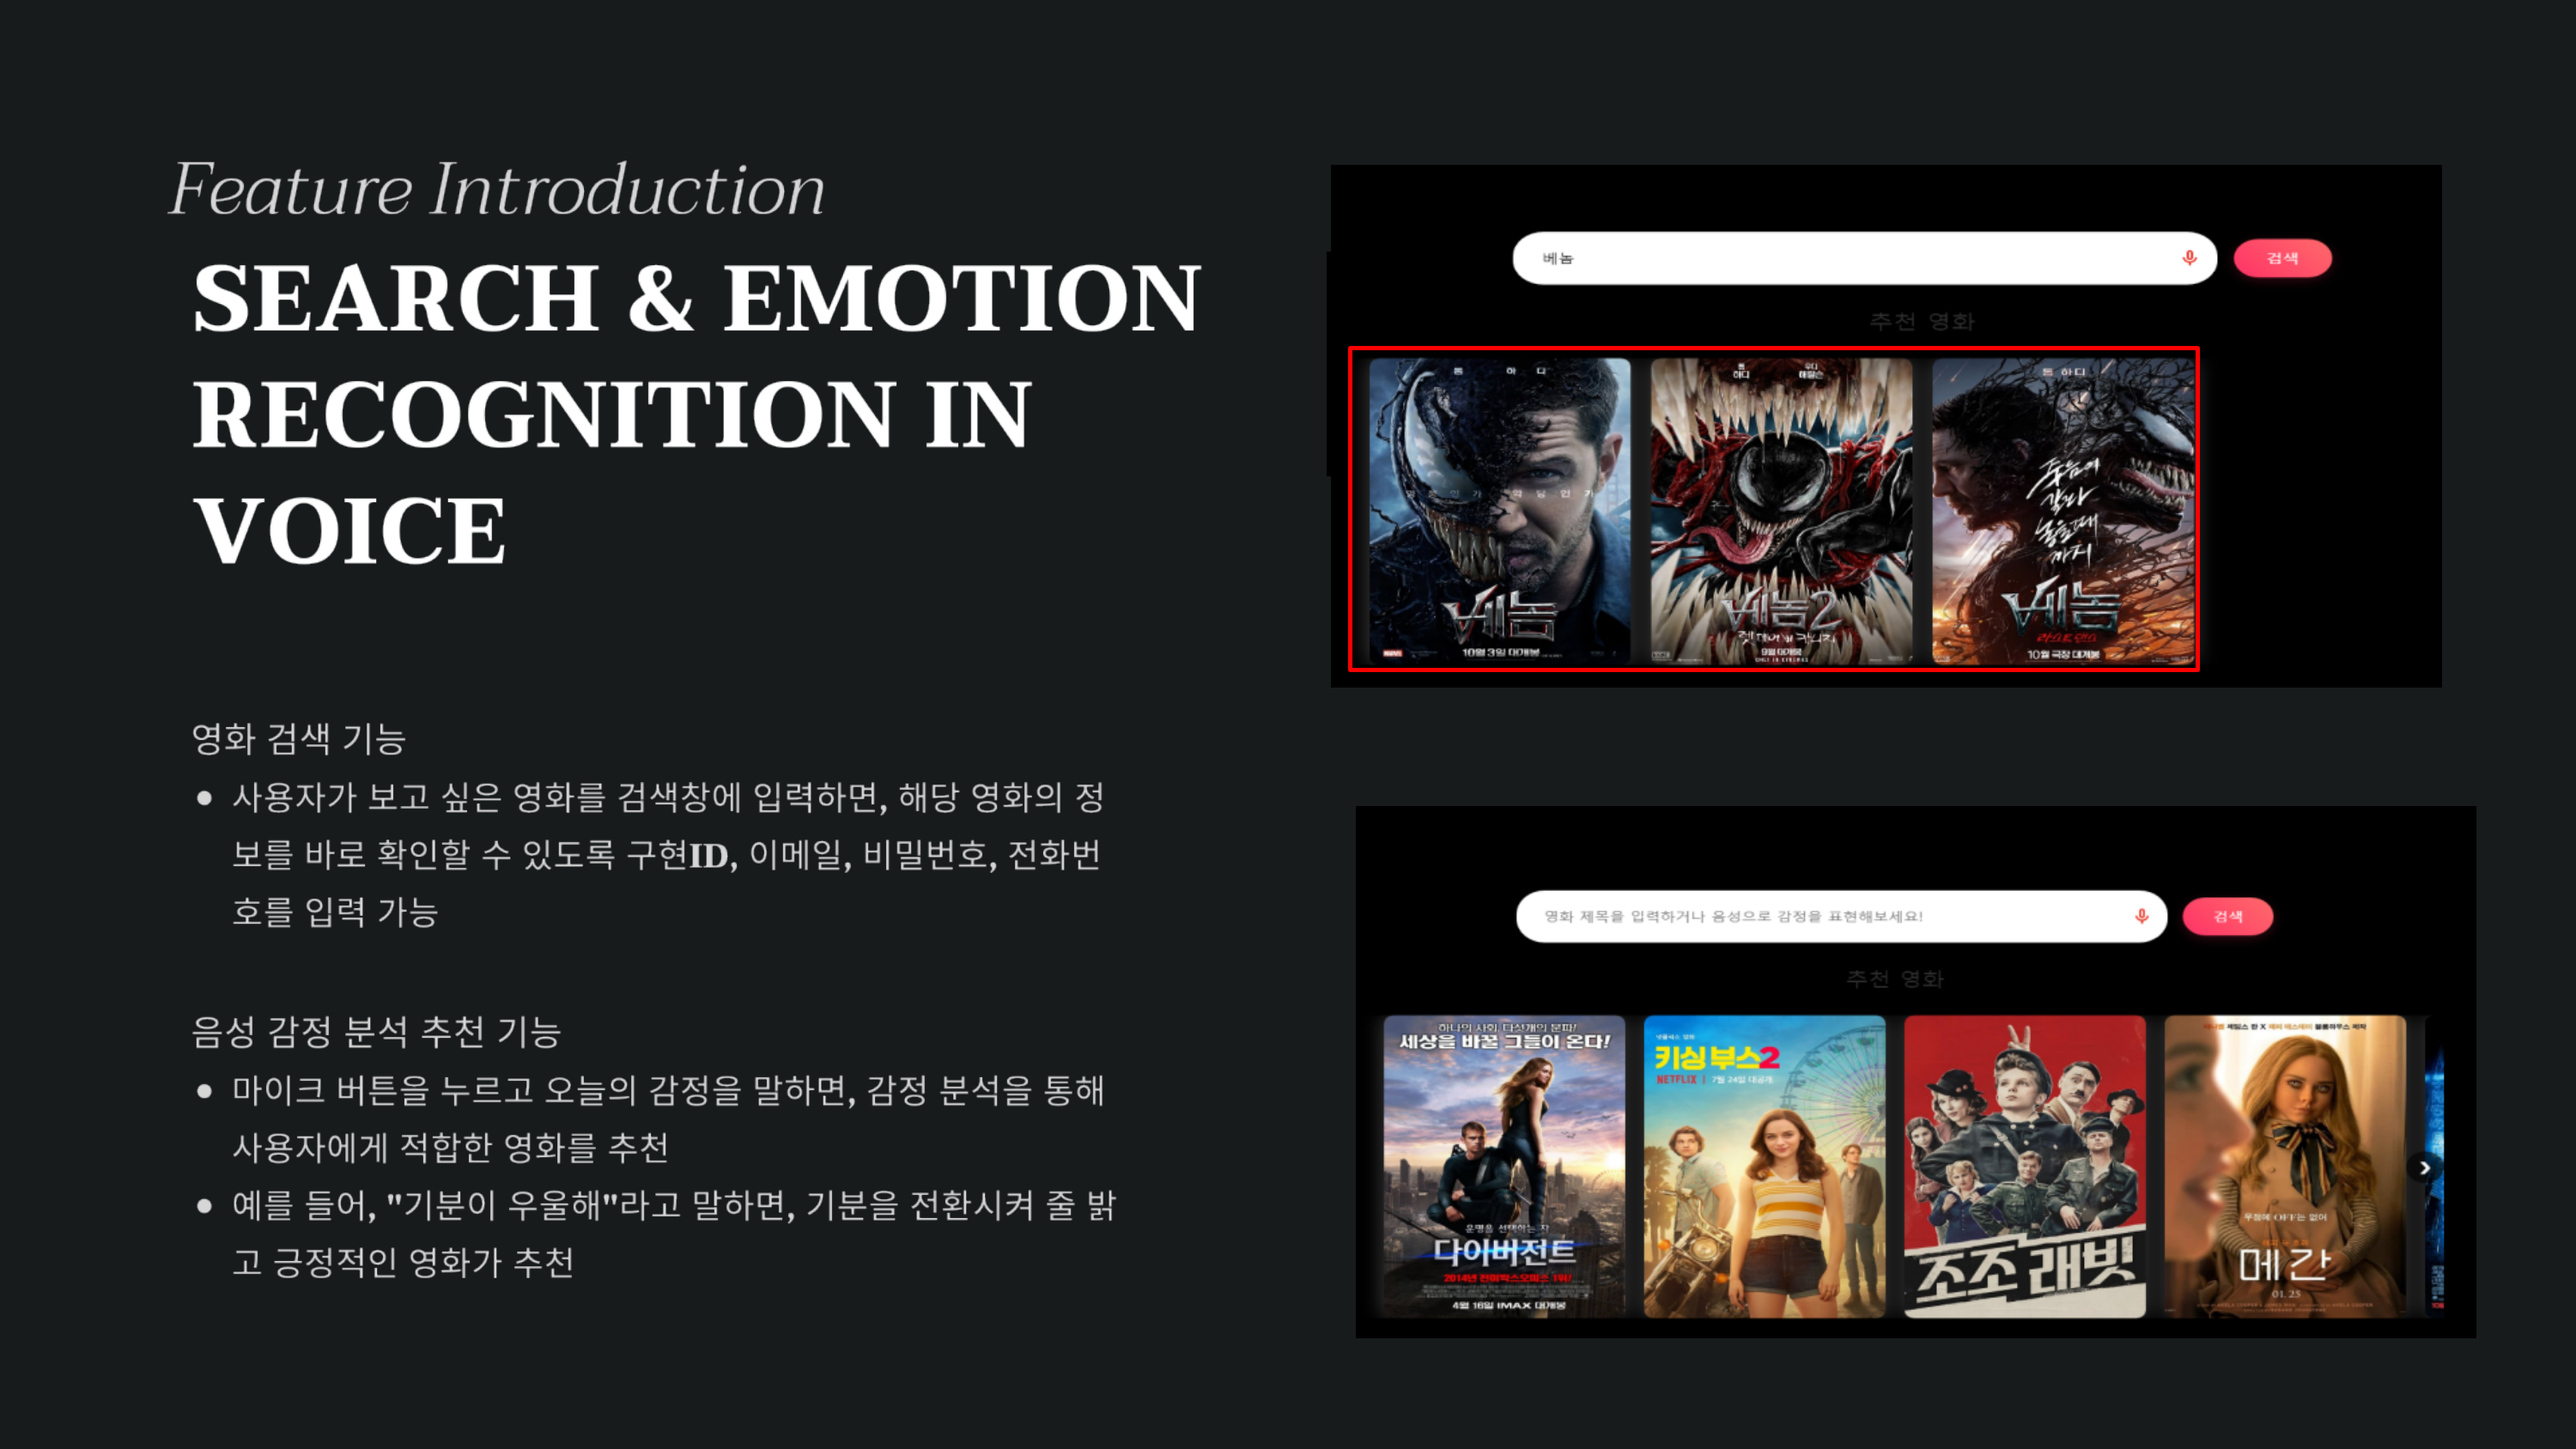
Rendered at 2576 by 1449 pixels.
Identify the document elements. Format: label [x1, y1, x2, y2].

picture [148, 118, 1285, 1378]
picture [1355, 806, 2476, 1338]
picture [1326, 165, 2442, 688]
